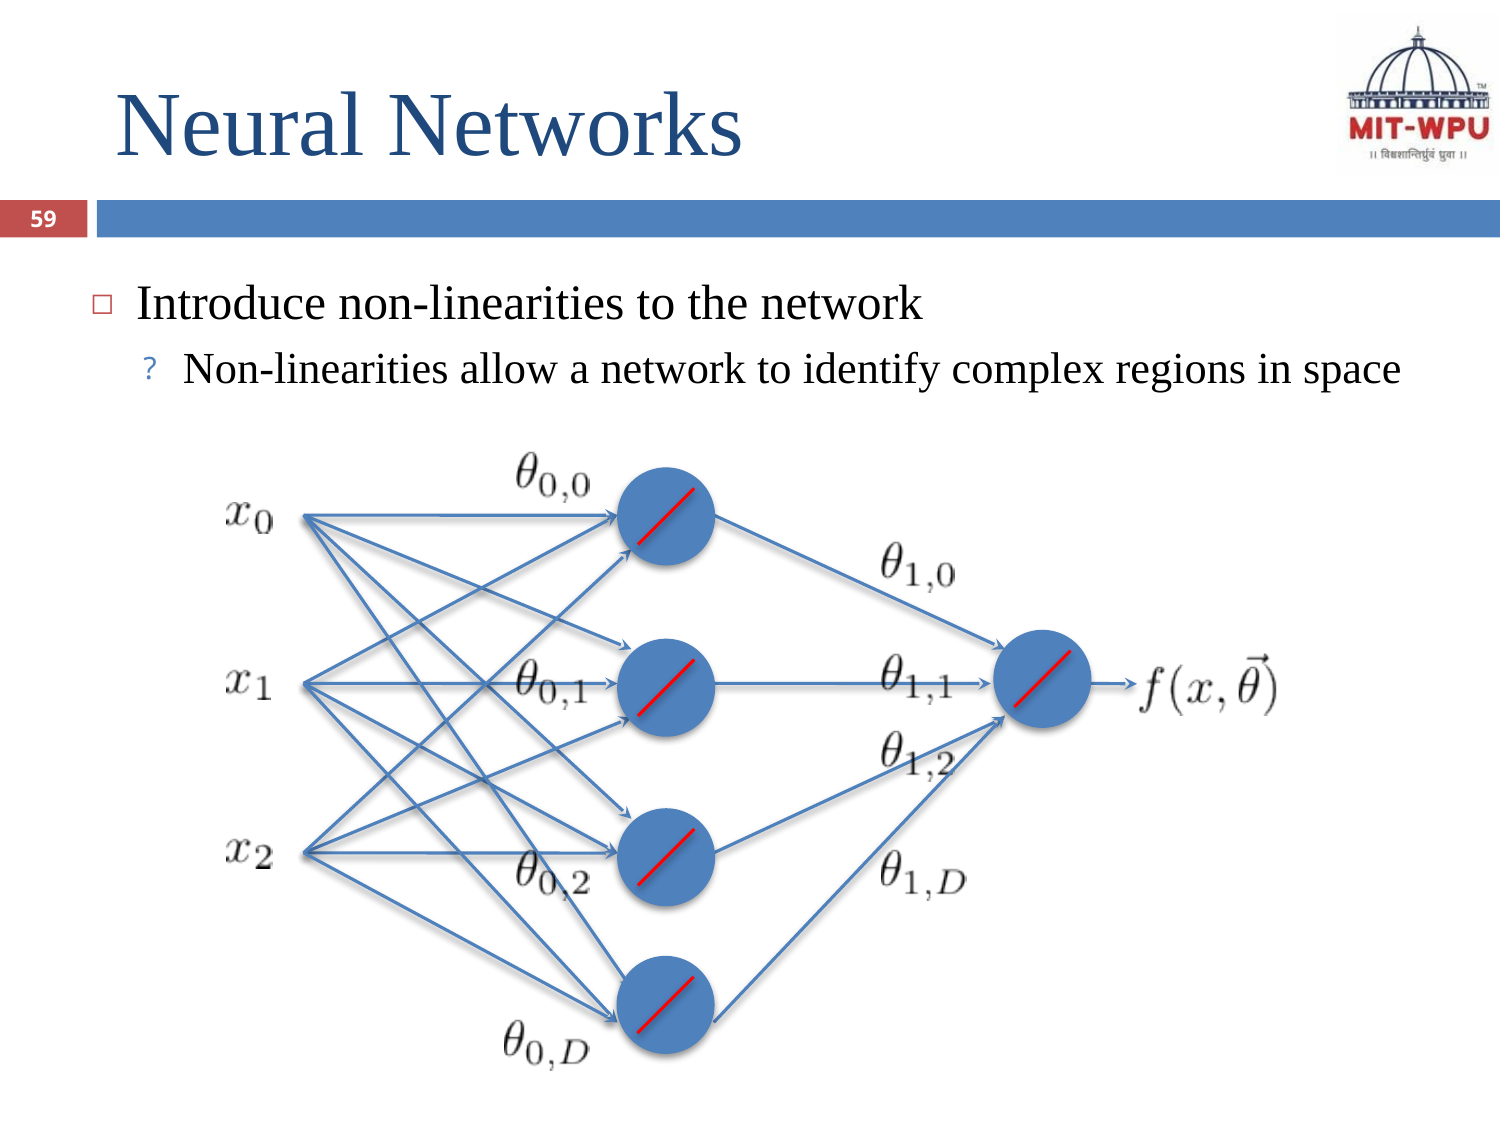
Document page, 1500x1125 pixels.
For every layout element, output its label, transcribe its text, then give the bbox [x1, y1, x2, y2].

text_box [993, 630, 1091, 728]
picture [226, 667, 230, 700]
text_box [617, 639, 715, 737]
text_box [713, 514, 1006, 650]
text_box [617, 467, 715, 565]
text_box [303, 852, 618, 1023]
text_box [230, 587, 705, 916]
picture [1138, 652, 1279, 716]
picture [226, 837, 230, 869]
picture [226, 502, 273, 534]
picture [503, 1018, 590, 1071]
list Introduce non-linearities to the network Non-linearities allow a network to identify complex regions in space [75, 262, 1425, 451]
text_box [617, 956, 714, 1054]
title Neural Networks [100, 37, 1438, 200]
picture [516, 449, 590, 503]
picture [1337, 12, 1500, 175]
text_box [713, 715, 1006, 1023]
picture [881, 652, 955, 706]
picture [881, 539, 955, 593]
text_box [303, 548, 632, 586]
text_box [617, 808, 715, 906]
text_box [303, 514, 612, 548]
picture [516, 848, 590, 902]
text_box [290, 695, 631, 1011]
slide_number 59 [0, 200, 88, 241]
picture [881, 848, 968, 902]
